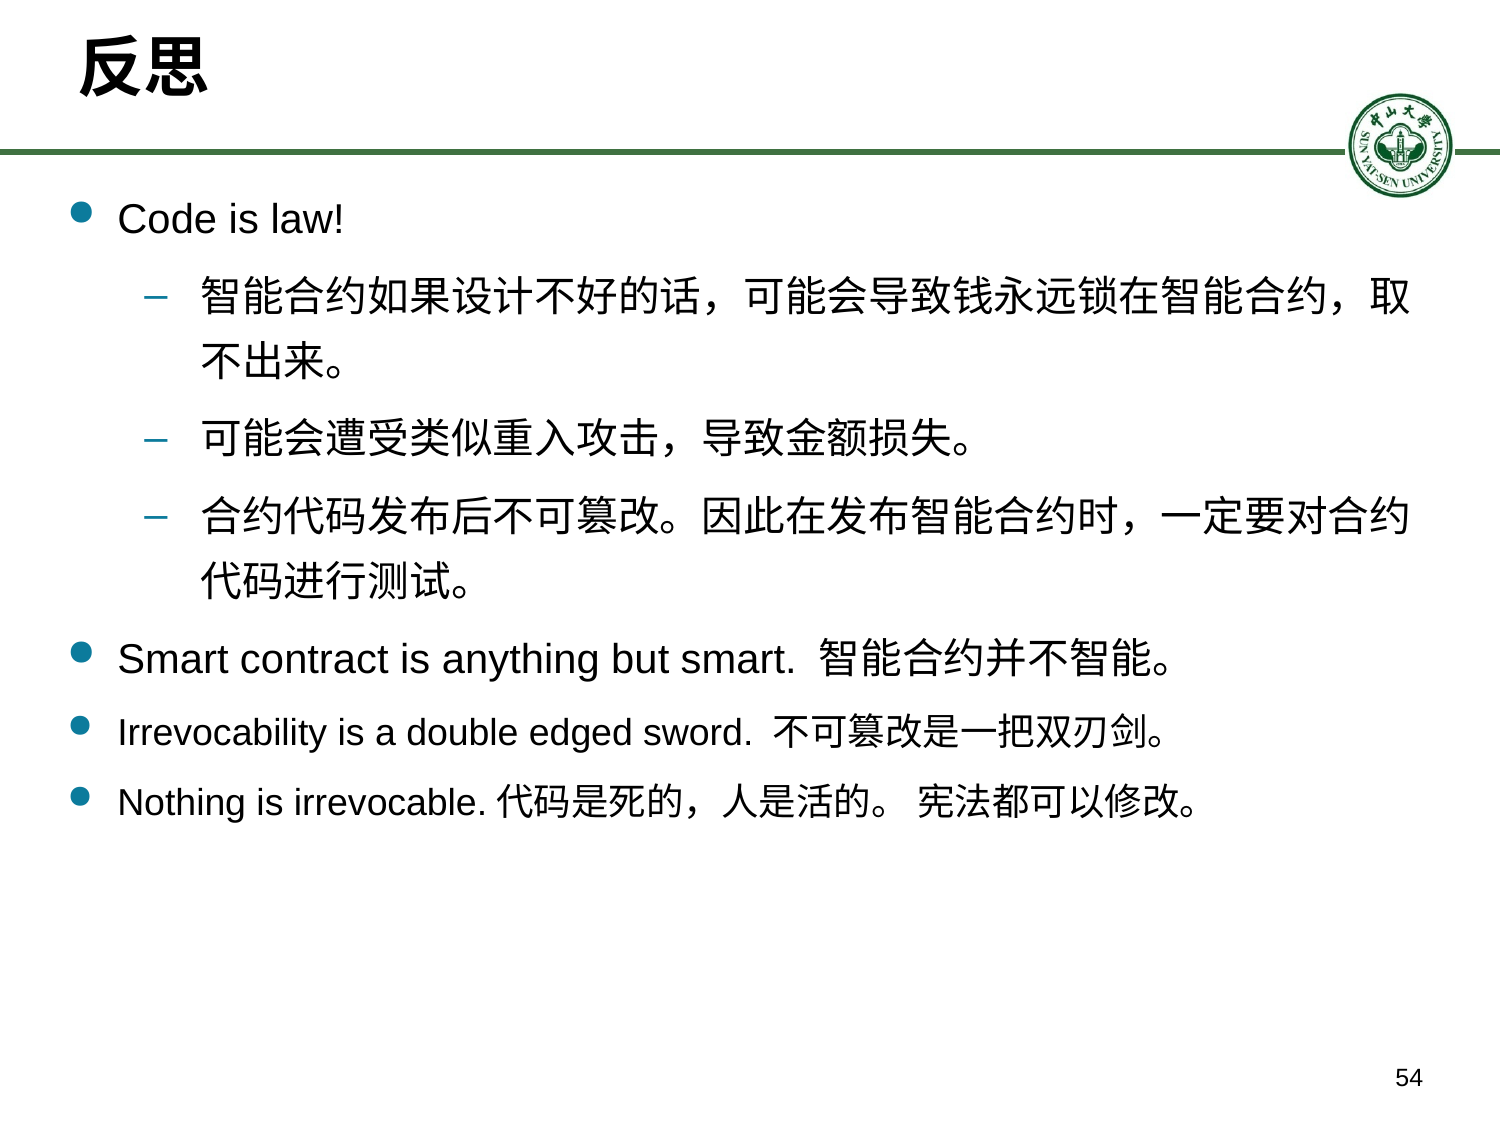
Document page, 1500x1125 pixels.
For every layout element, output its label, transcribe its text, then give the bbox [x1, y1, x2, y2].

picture [1345, 90, 1455, 200]
title 反思 [62, 24, 1421, 113]
list Code is law! 智能合约如果设计不好的话，可能会导致钱永远锁在智能合约，取不出来。 可能会遭受类似重入攻击，导致金额损失。 合约代码发布后不可篡改。因此在发布智能合约时，一定要对合约代码进行测试。 Smart contract is anything but smart. 智能合约并不智能。 Irrevocability is a double edged sword. 不可篡改是一把双刃剑。 Nothing is irrevocable.代码是死的，人是活的。 宪法都可以修改。 [54, 169, 1429, 929]
